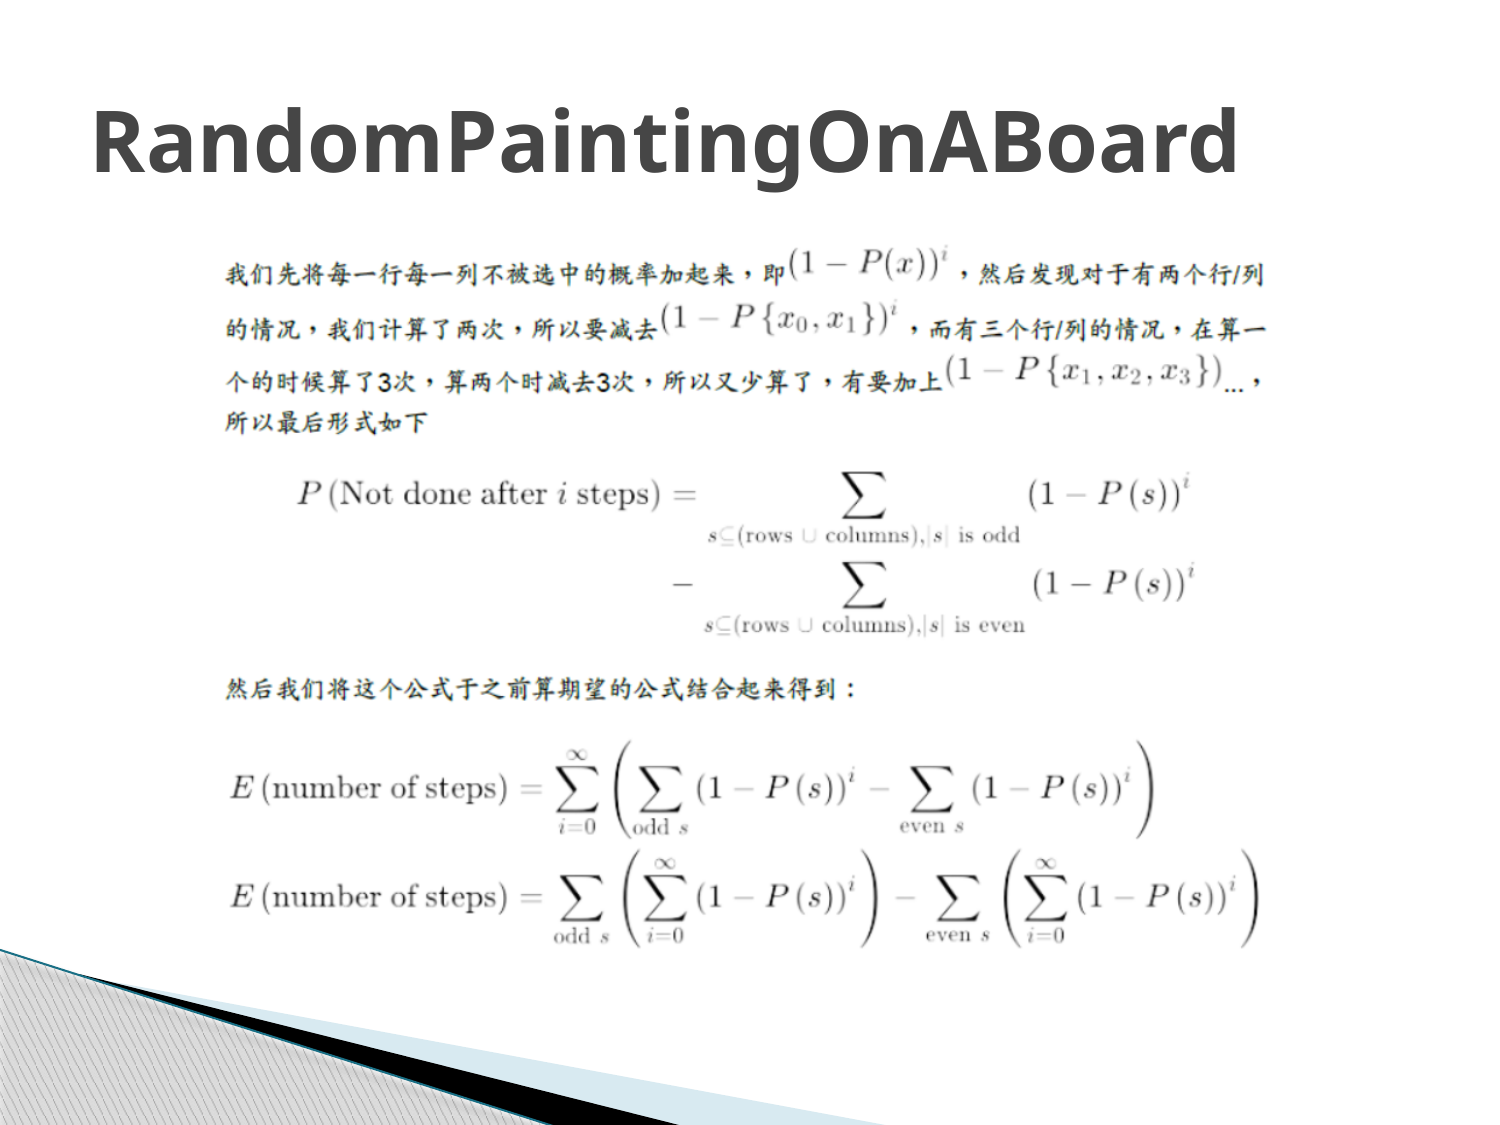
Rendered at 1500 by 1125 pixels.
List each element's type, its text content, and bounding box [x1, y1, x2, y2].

title RandomPaintingOnABoard [75, 45, 1425, 233]
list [203, 242, 1297, 986]
